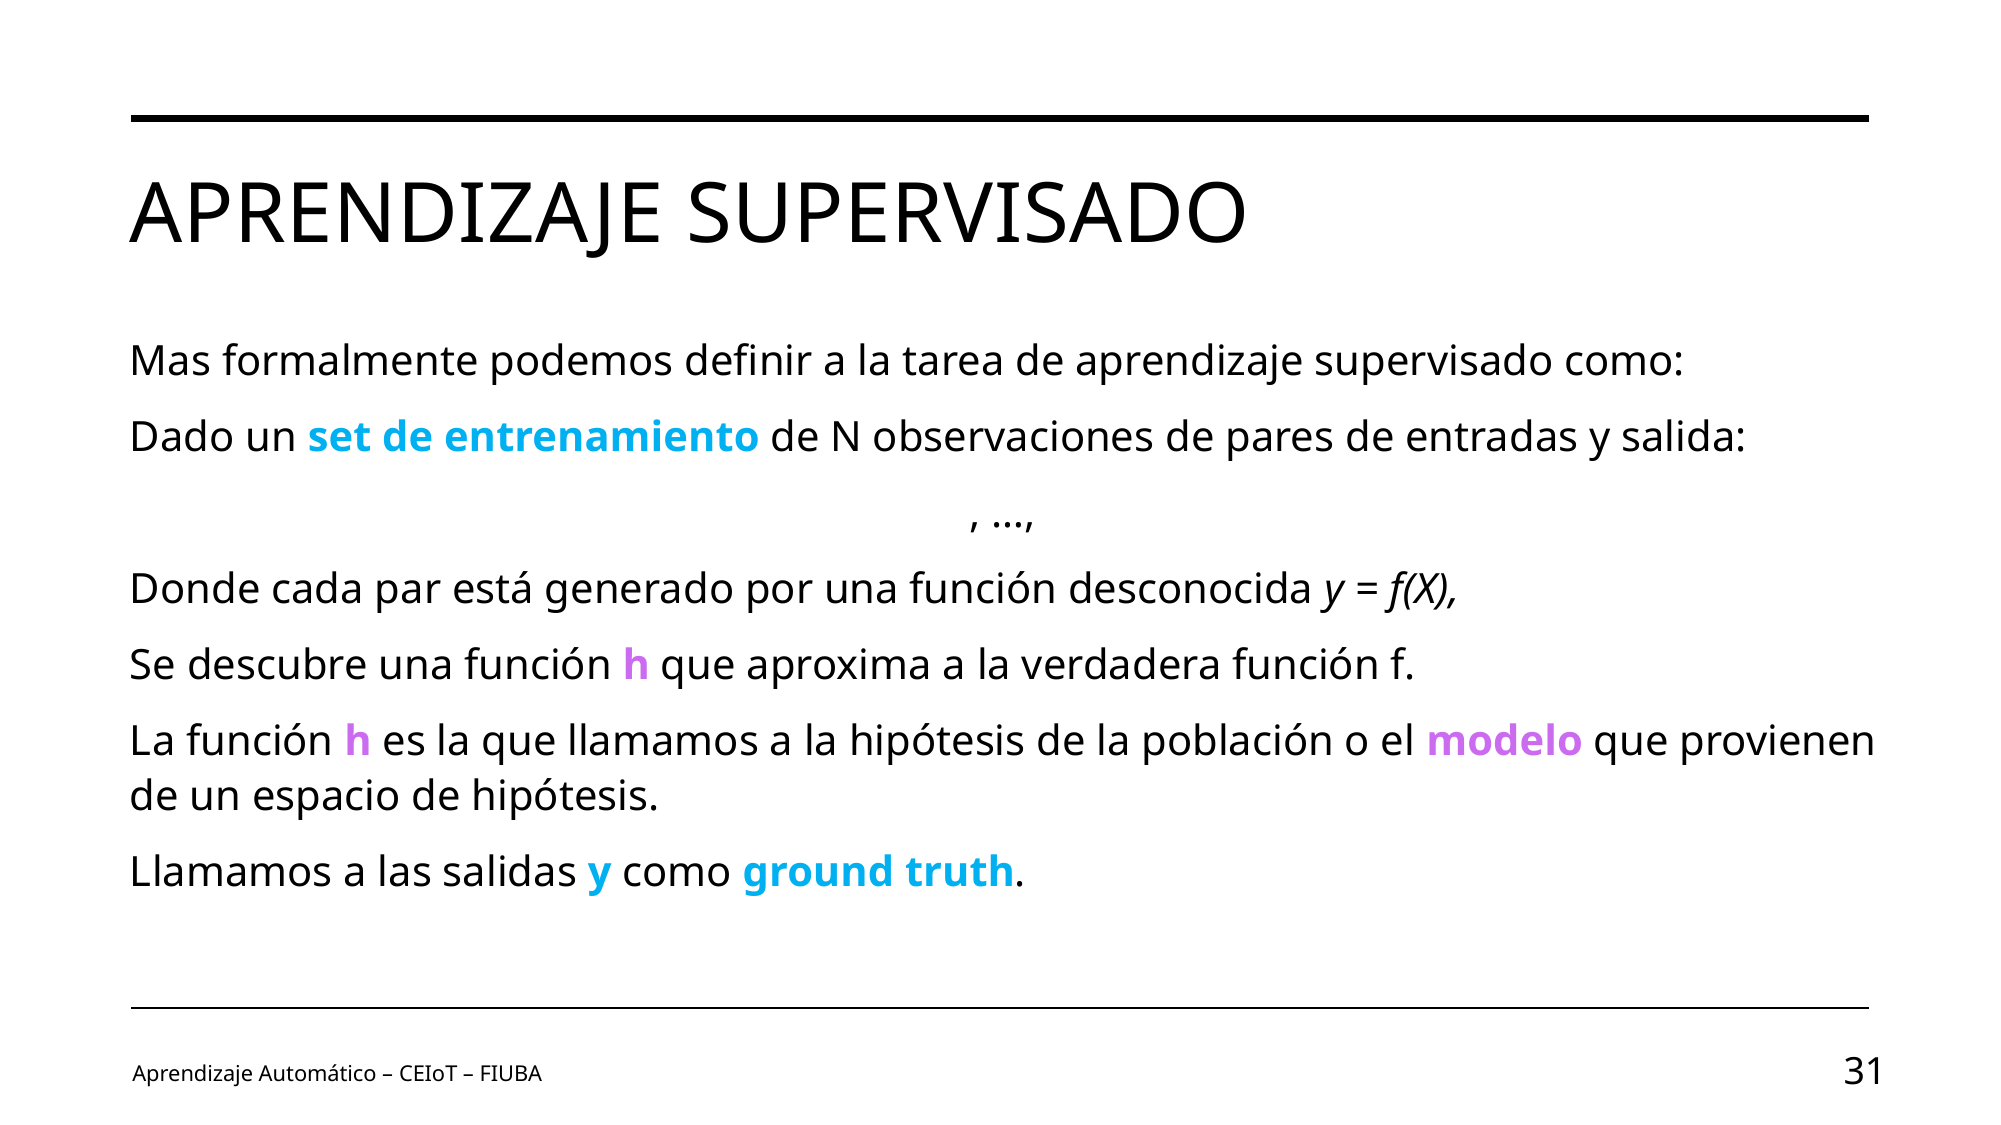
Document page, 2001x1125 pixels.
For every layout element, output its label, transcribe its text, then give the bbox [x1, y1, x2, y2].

footer Aprendizaje Automático – CEIoT – FIUBA [117, 1042, 862, 1103]
slide_number 31 [1791, 1042, 1902, 1103]
title Aprendizaje supervisado [114, 151, 1869, 377]
